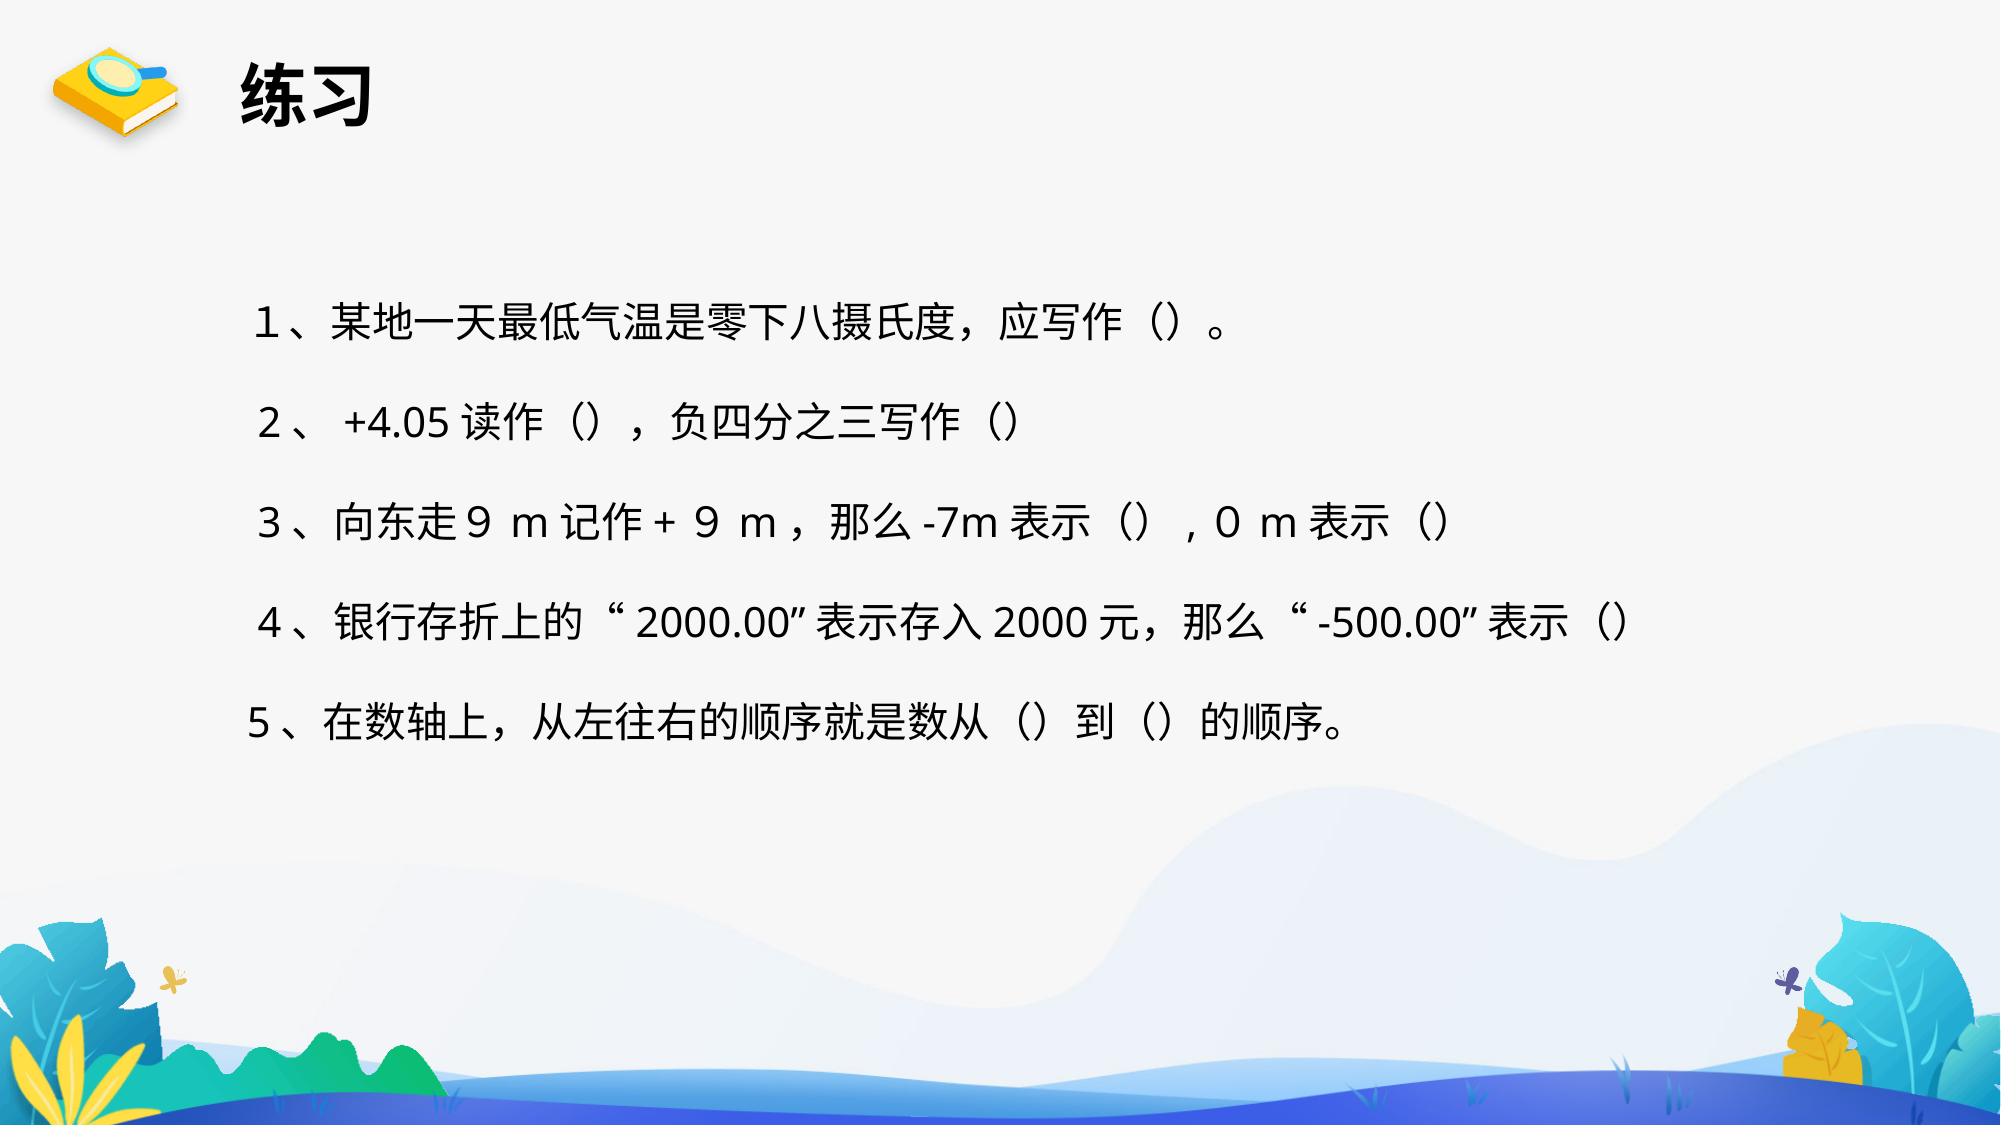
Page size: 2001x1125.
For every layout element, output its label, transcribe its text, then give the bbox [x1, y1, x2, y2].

picture [0, 0, 2001, 1125]
text_box 练习 [224, 45, 759, 143]
text_box １、某地一天最低气温是零下八摄氏度，应写作（）。 2、+4.05读作（），负四分之三写作（） 3、向东走９m记作+９m，那么-7m表示（）,０m表示（） 4、银行存折上的“2000.00”表示存入2000元，那么“-500.00”表示（） 5、在数轴上，从左往右的顺序就是数从（）到（）的顺序。 [232, 288, 1733, 754]
